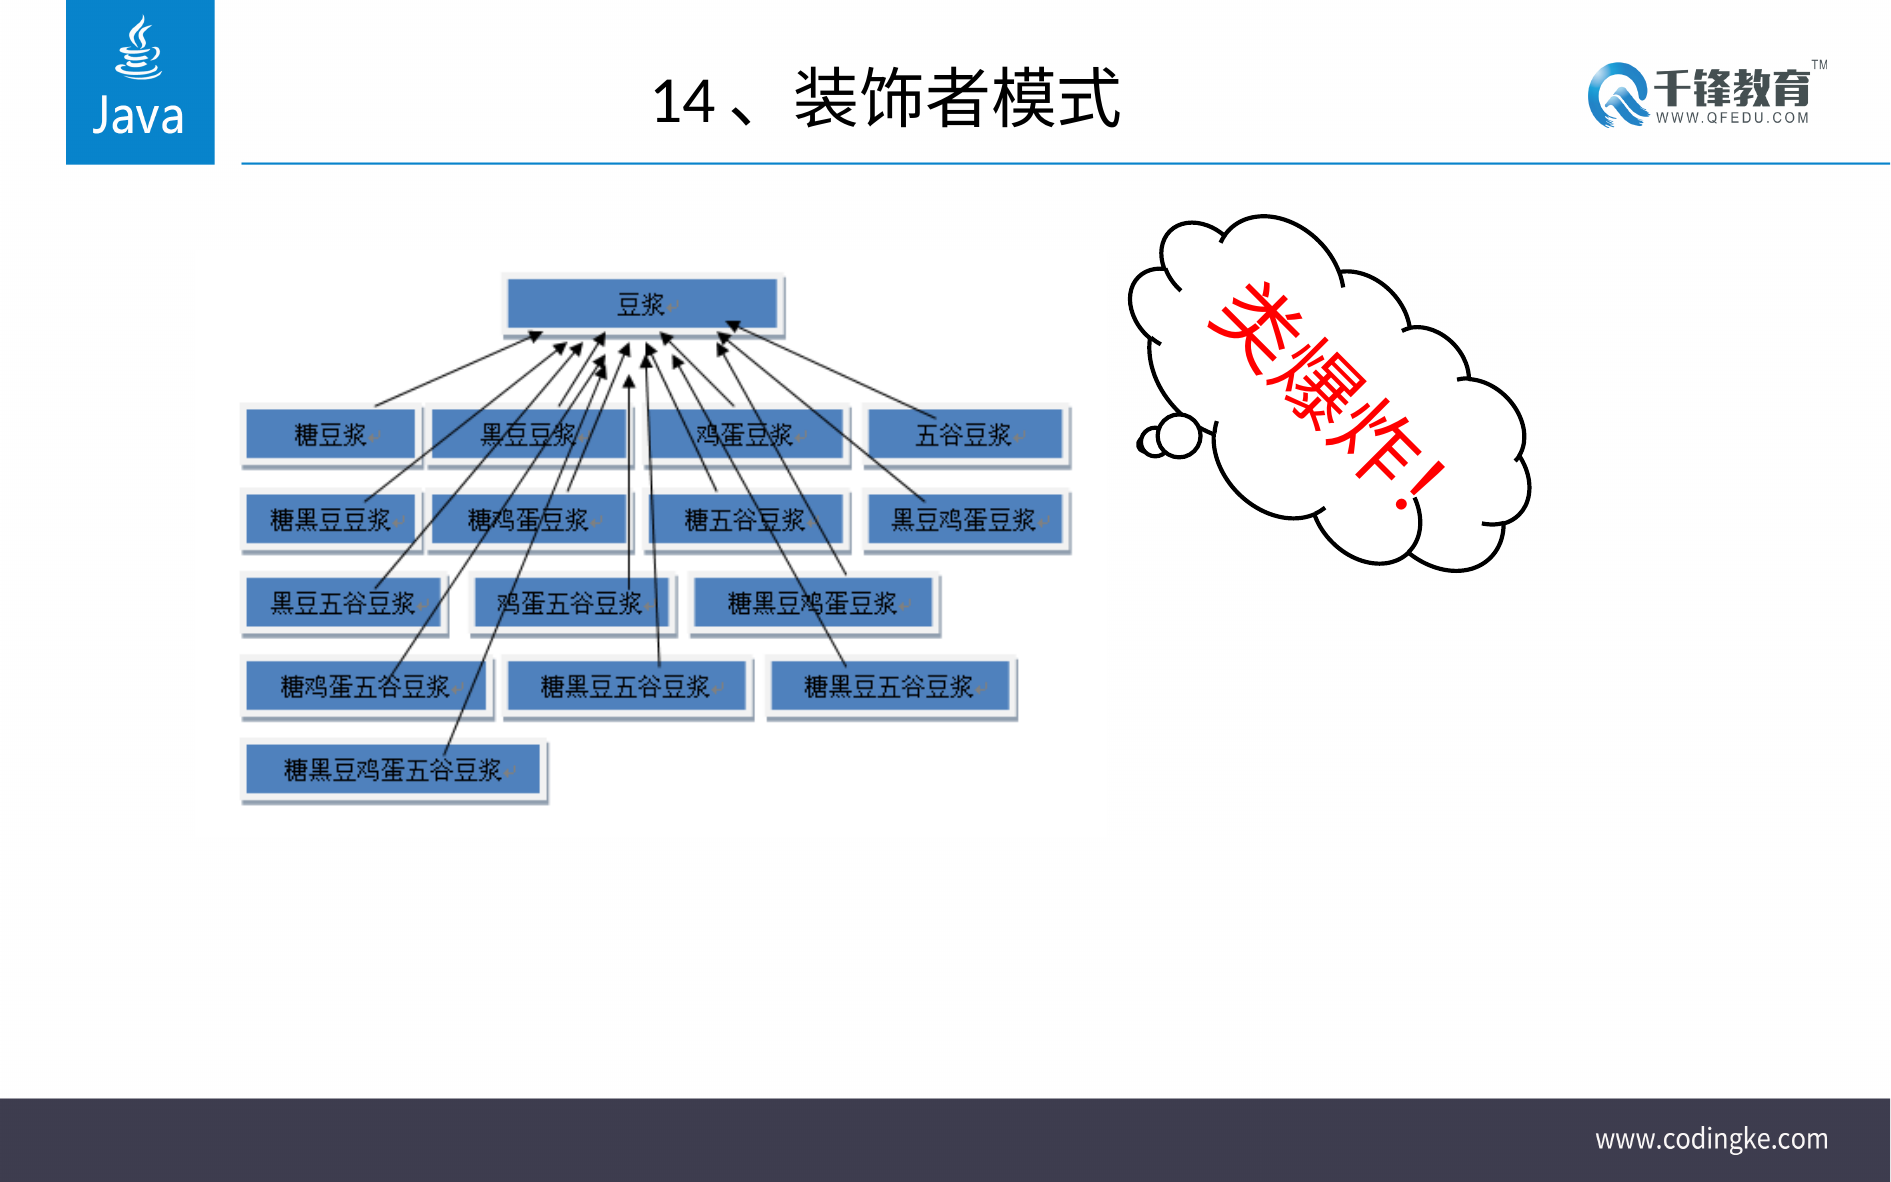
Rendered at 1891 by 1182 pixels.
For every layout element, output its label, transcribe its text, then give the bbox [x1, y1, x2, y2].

title 14、装饰者模式 [236, 47, 1536, 147]
text_box 类爆炸！ [1127, 214, 1532, 574]
picture [0, 0, 1891, 1182]
